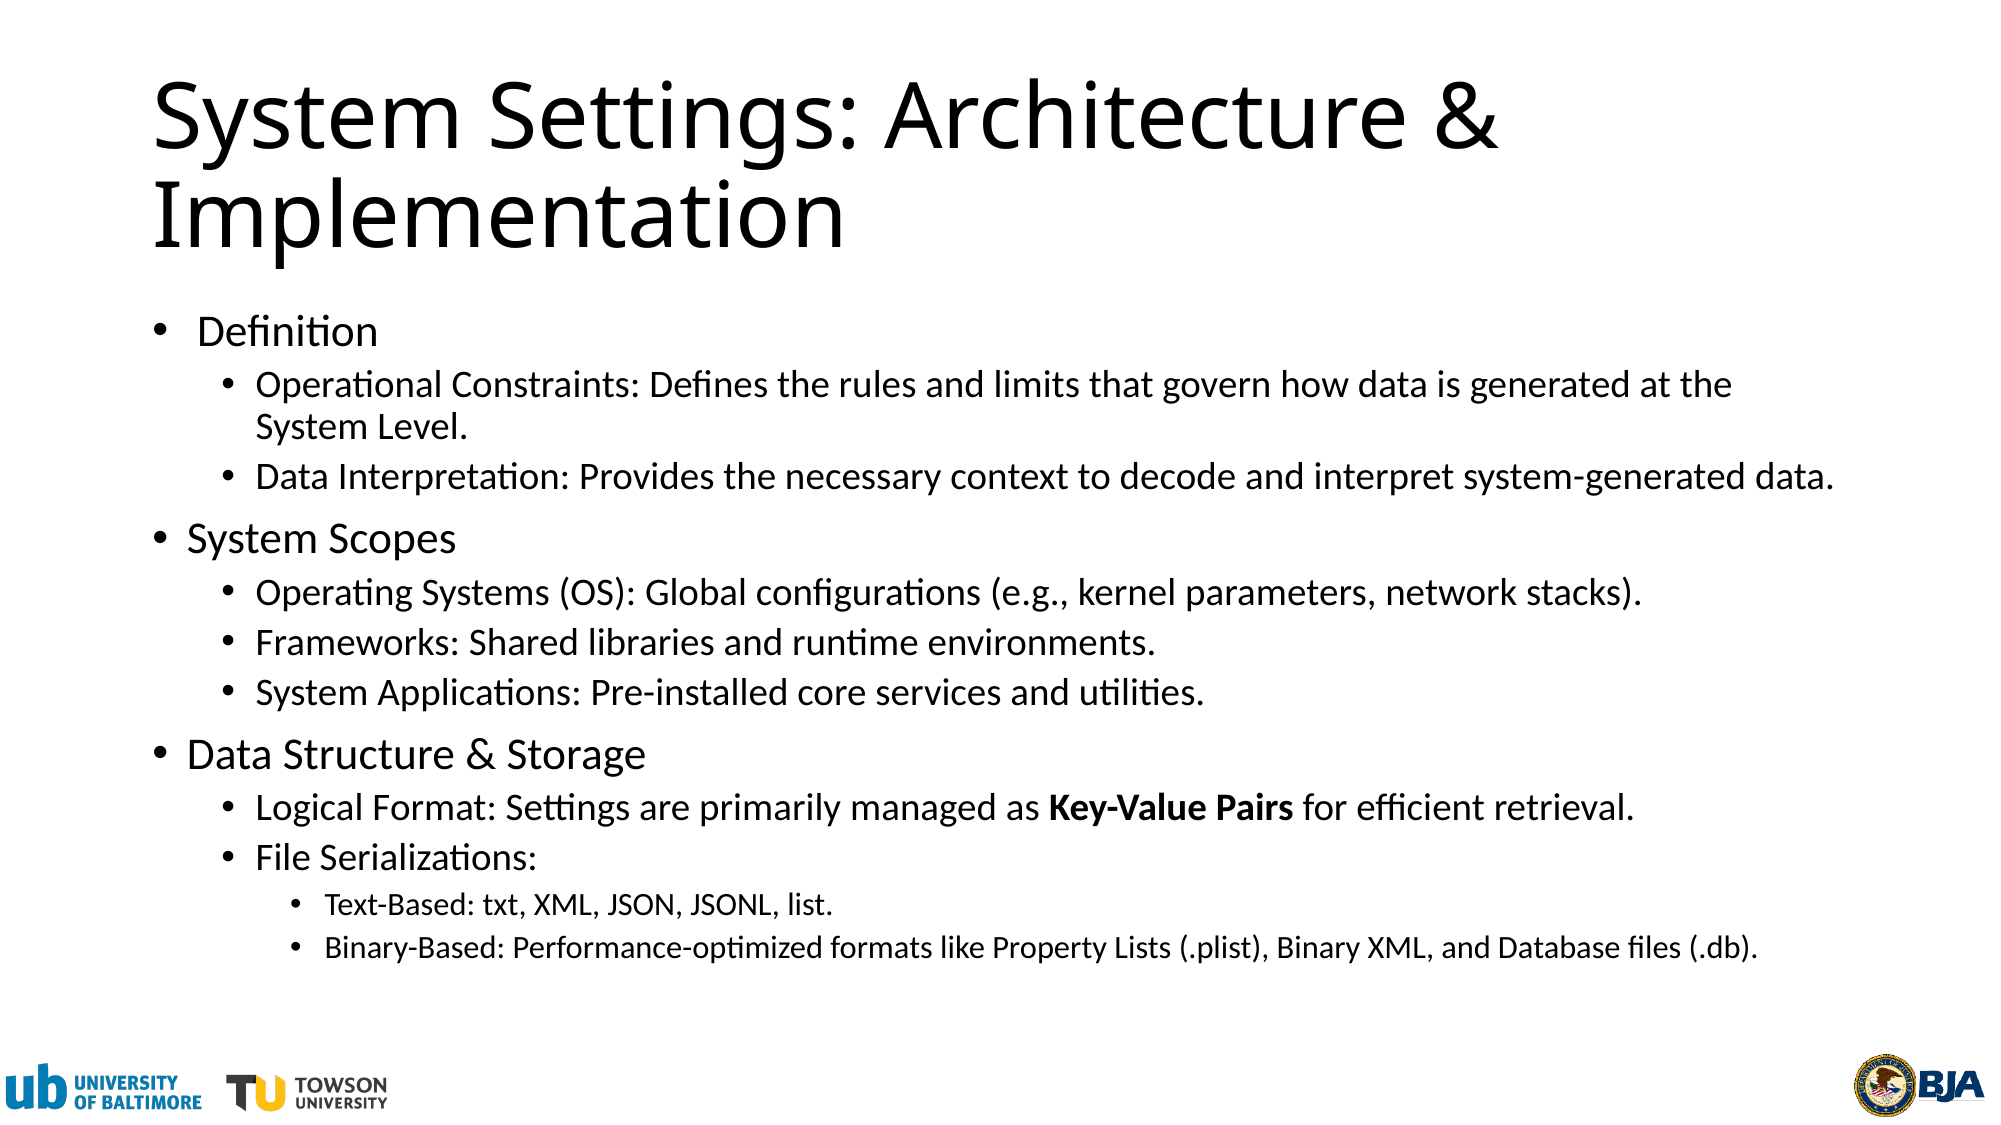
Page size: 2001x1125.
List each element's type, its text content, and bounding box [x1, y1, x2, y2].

title System Settings: Architecture & Implementation [137, 59, 1863, 278]
list Definition Operational Constraints: Defines the rules and limits that govern how data is generated at the System Level. Data Interpretation: Provides the necessary context to decode and interpret system-generated data. System Scopes Operating Systems (OS): Global configurations (e.g., kernel parameters, network stacks). Frameworks: Shared libraries and runtime environments. System Applications: Pre-installed core services and utilities. Data Structure & Storage Logical Format: Settings are primarily managed as Key-Value Pairs for efficient retrieval. File Serializations: Text-Based: txt, XML, JSON, JSONL, list. Binary-Based: Performance-optimized formats like Property Lists (.plist), Binary XML, and Database files (.db). [137, 299, 1863, 1014]
picture [0, 1031, 407, 1125]
picture [1854, 1054, 1986, 1117]
